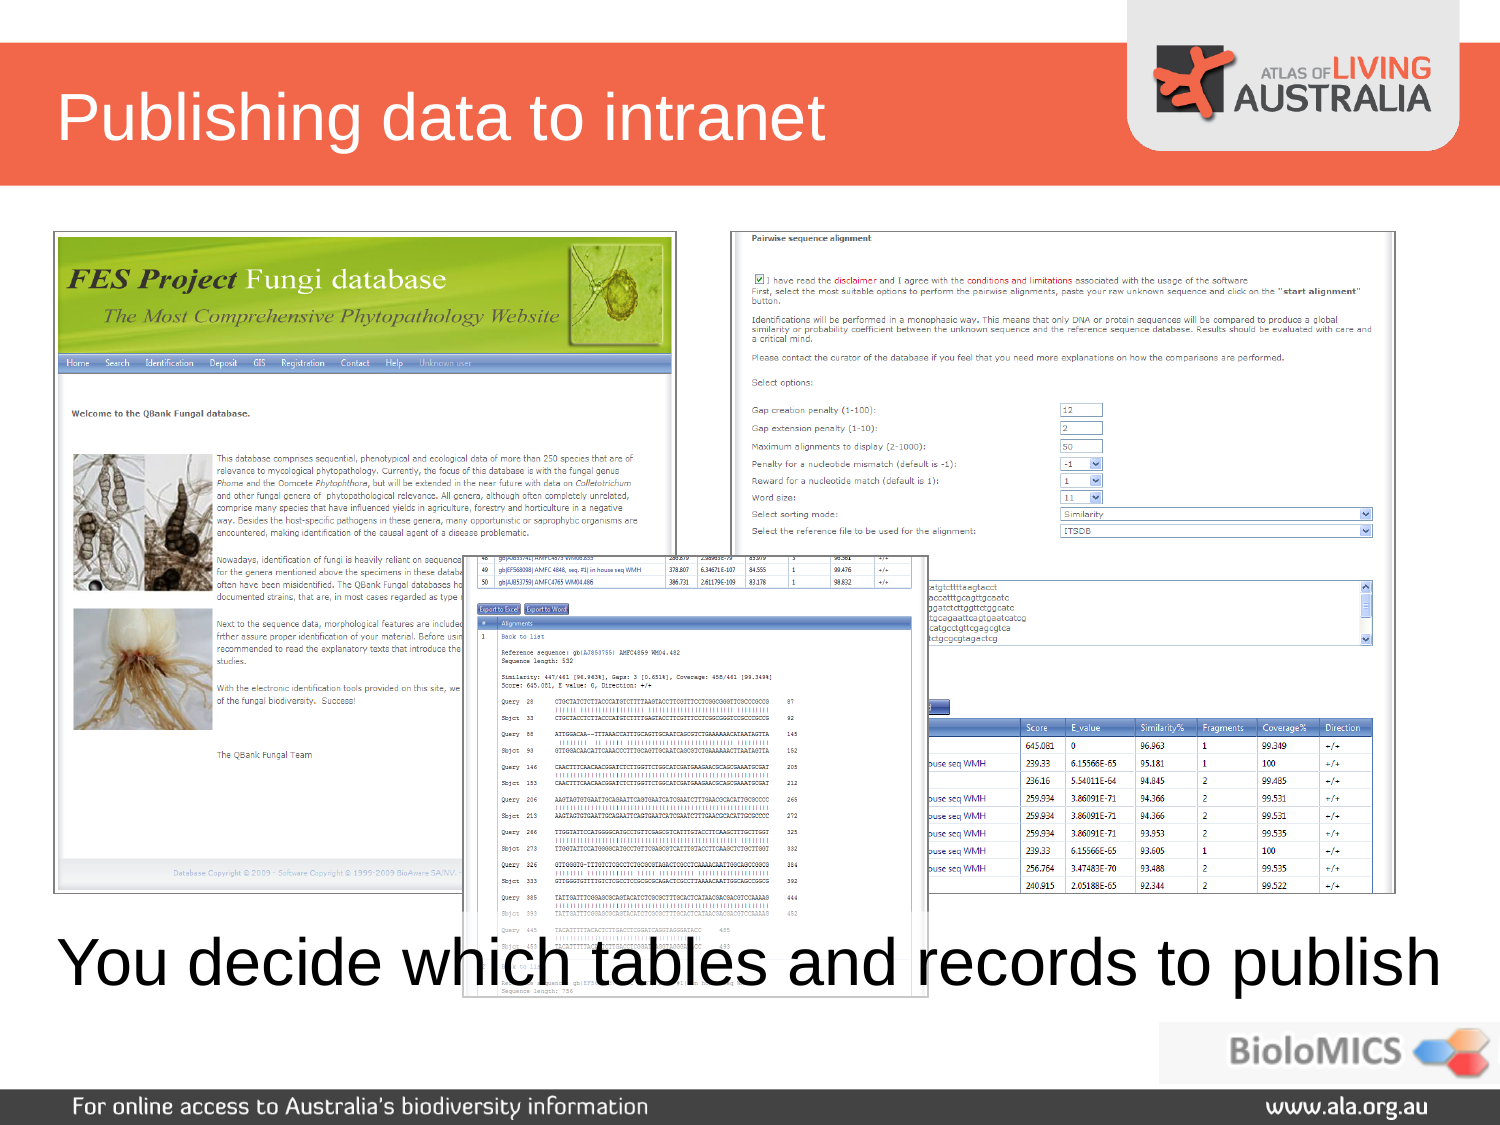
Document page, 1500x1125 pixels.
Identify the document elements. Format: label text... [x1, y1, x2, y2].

text_box You decide which tables and records to publish [0, 911, 1500, 1007]
picture [1159, 1022, 1500, 1084]
picture [72, 1094, 1428, 1120]
title Publishing data to intranet [40, 42, 1085, 185]
picture [54, 231, 1395, 997]
picture [1127, 0, 1460, 151]
